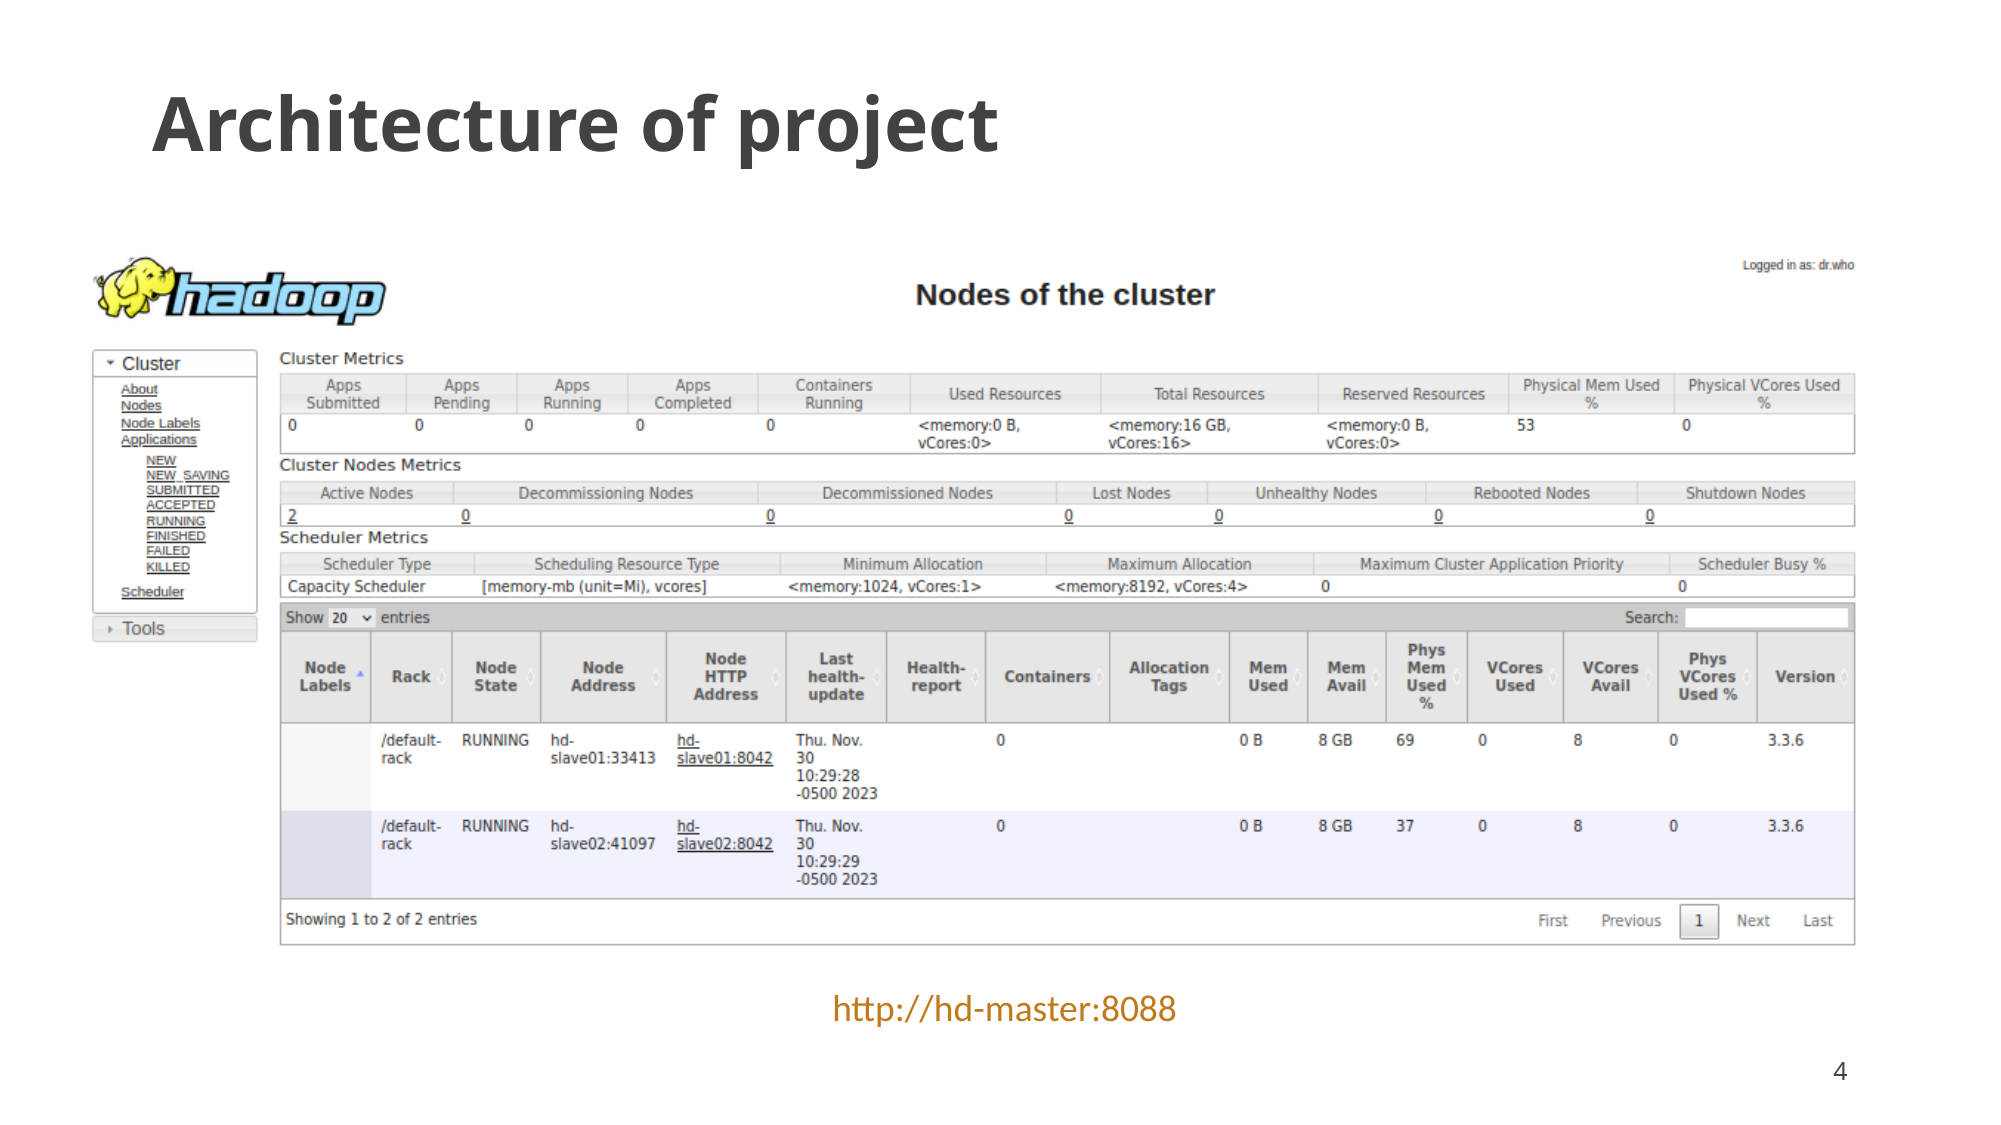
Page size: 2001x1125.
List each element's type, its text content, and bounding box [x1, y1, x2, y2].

text_box http://hd-master:8088 [817, 1004, 1233, 1037]
picture [85, 251, 1863, 993]
slide_number ‹#› [1412, 1042, 1863, 1103]
title Architecture of project [137, 59, 1863, 249]
